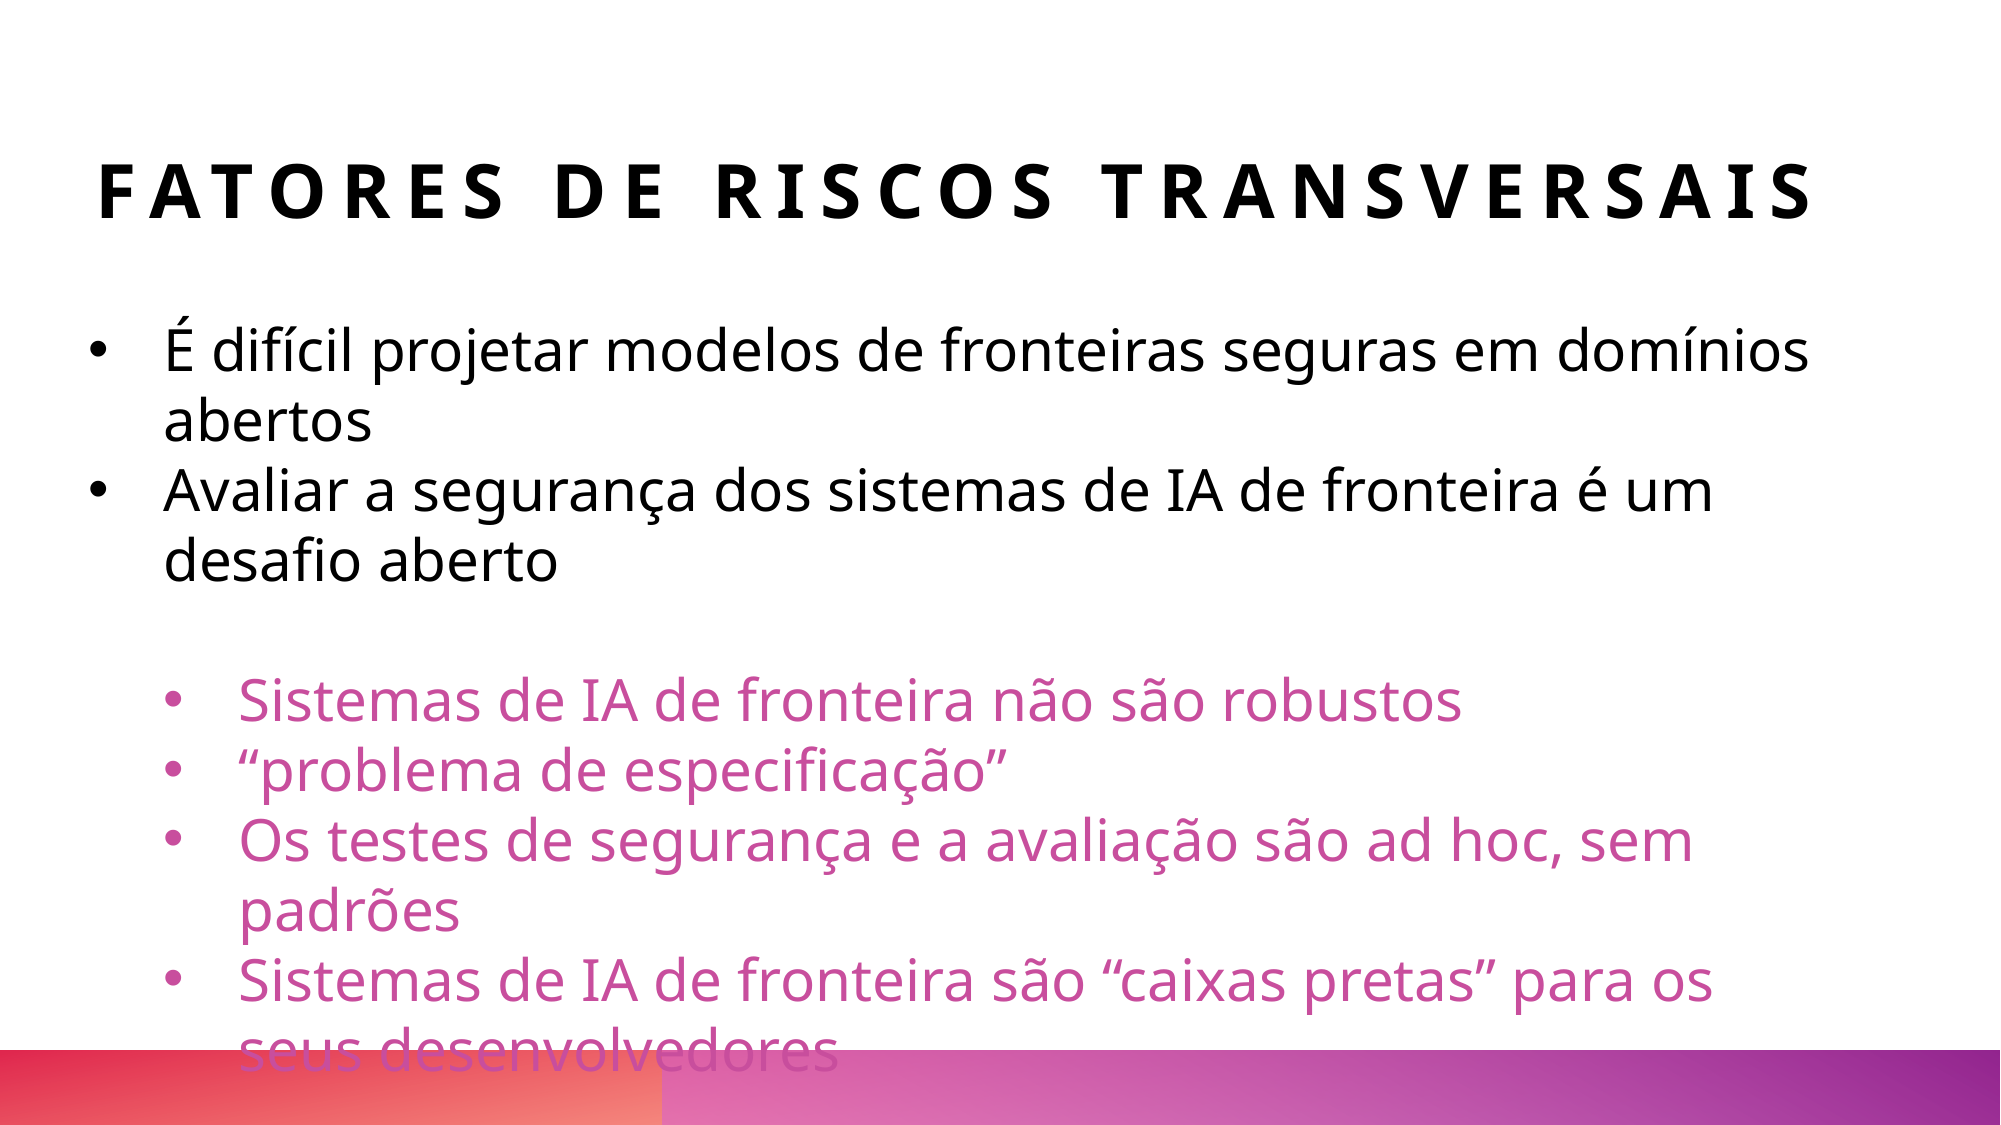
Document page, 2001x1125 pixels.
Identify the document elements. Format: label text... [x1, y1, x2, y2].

text_box É difícil projetar modelos de fronteiras seguras em domínios abertos Avaliar a segurança dos sistemas de IA de fronteira é um desafio aberto Sistemas de IA de fronteira não são robustos “problema de especificação” Os testes de segurança e a avaliação são ad hoc, sem padrões Sistemas de IA de fronteira são “caixas pretas” para os seus desenvolvedores [73, 305, 1843, 1091]
title Fatores de Riscos transversais [95, 30, 1865, 234]
